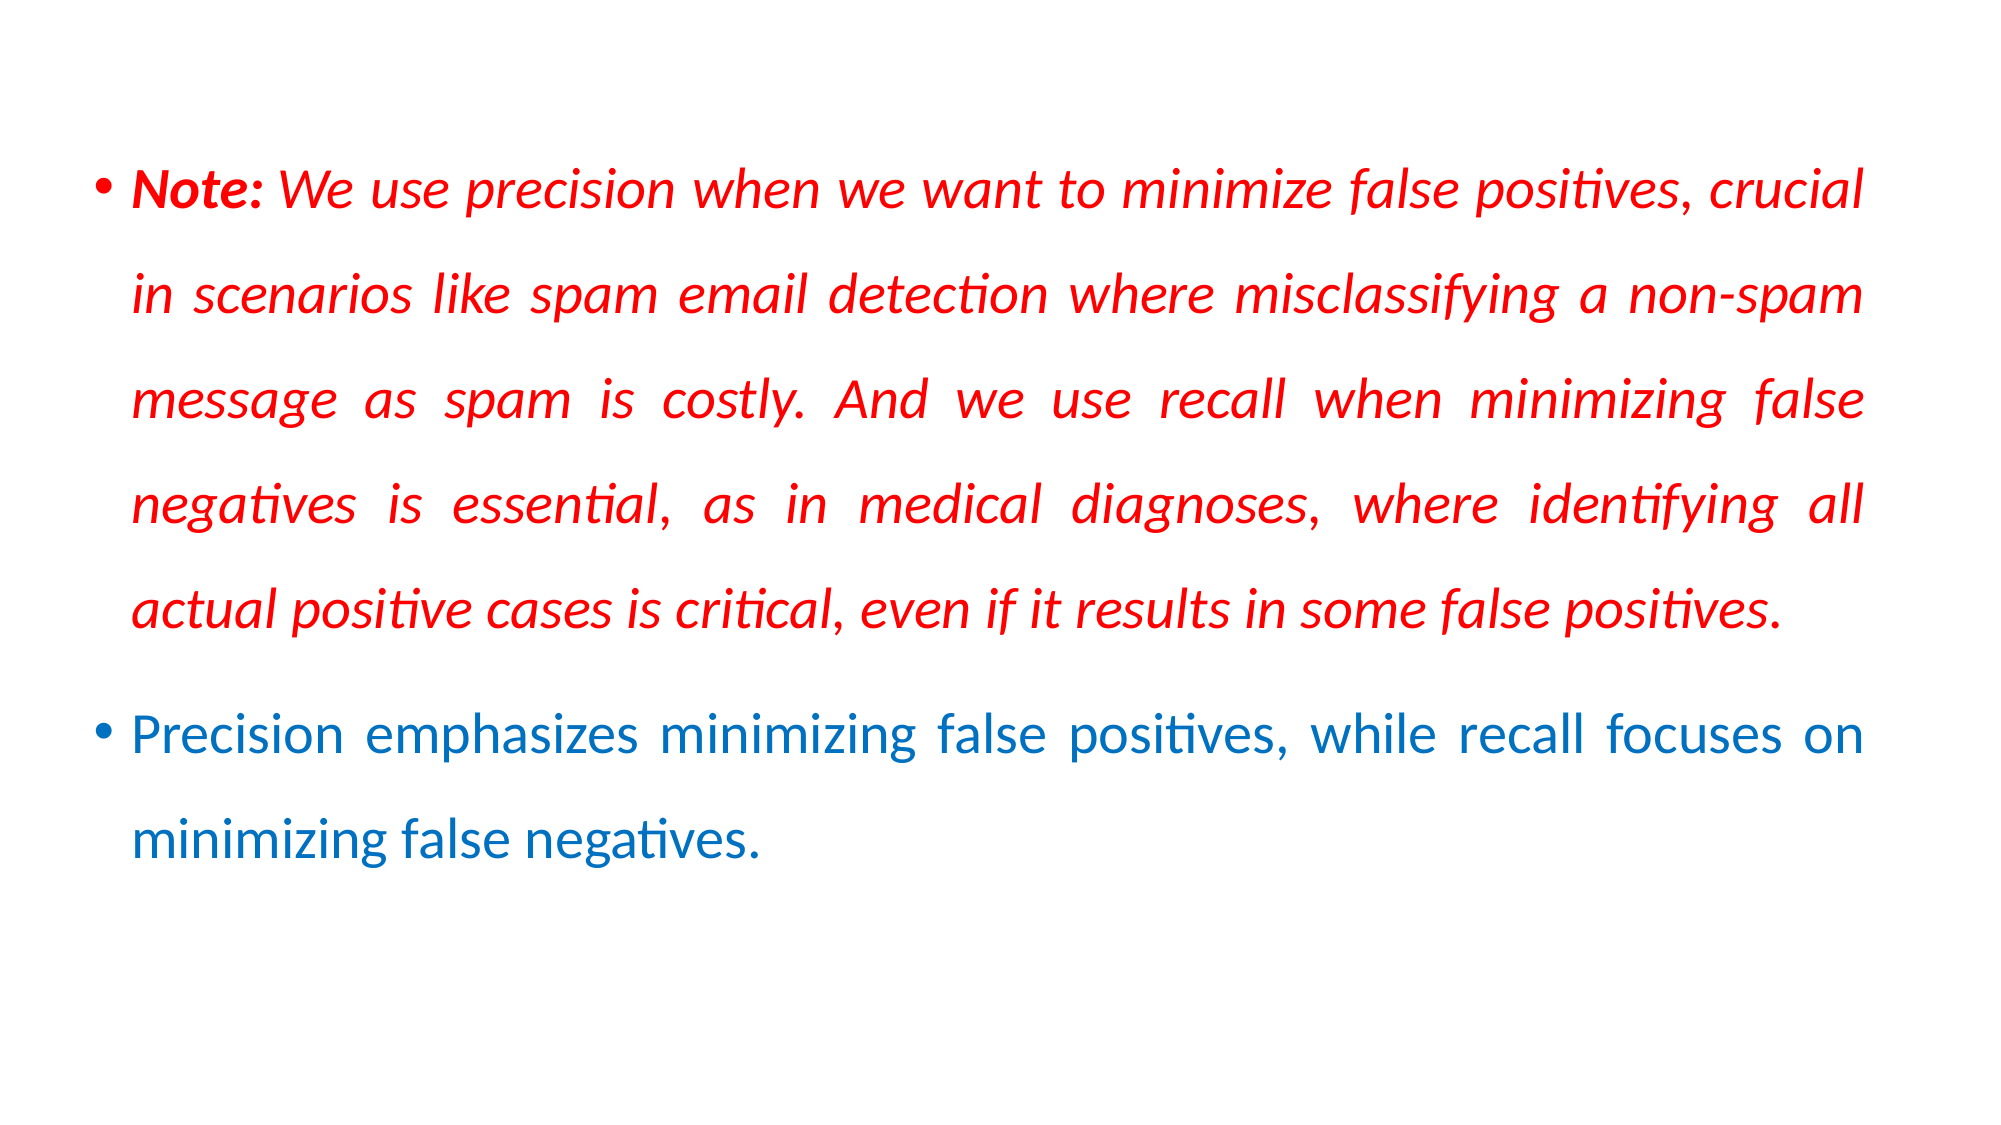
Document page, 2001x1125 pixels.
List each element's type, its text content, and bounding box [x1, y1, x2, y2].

list Note: We use precision when we want to minimize false positives, crucial in scenarios like spam email detection where misclassifying a non-spam message as spam is costly. And we use recall when minimizing false negatives is essential, as in medical diagnoses, where identifying all actual positive cases is critical, even if it results in some false positives. Precision emphasizes minimizing false positives, while recall focuses on minimizing false negatives. [78, 107, 1882, 962]
